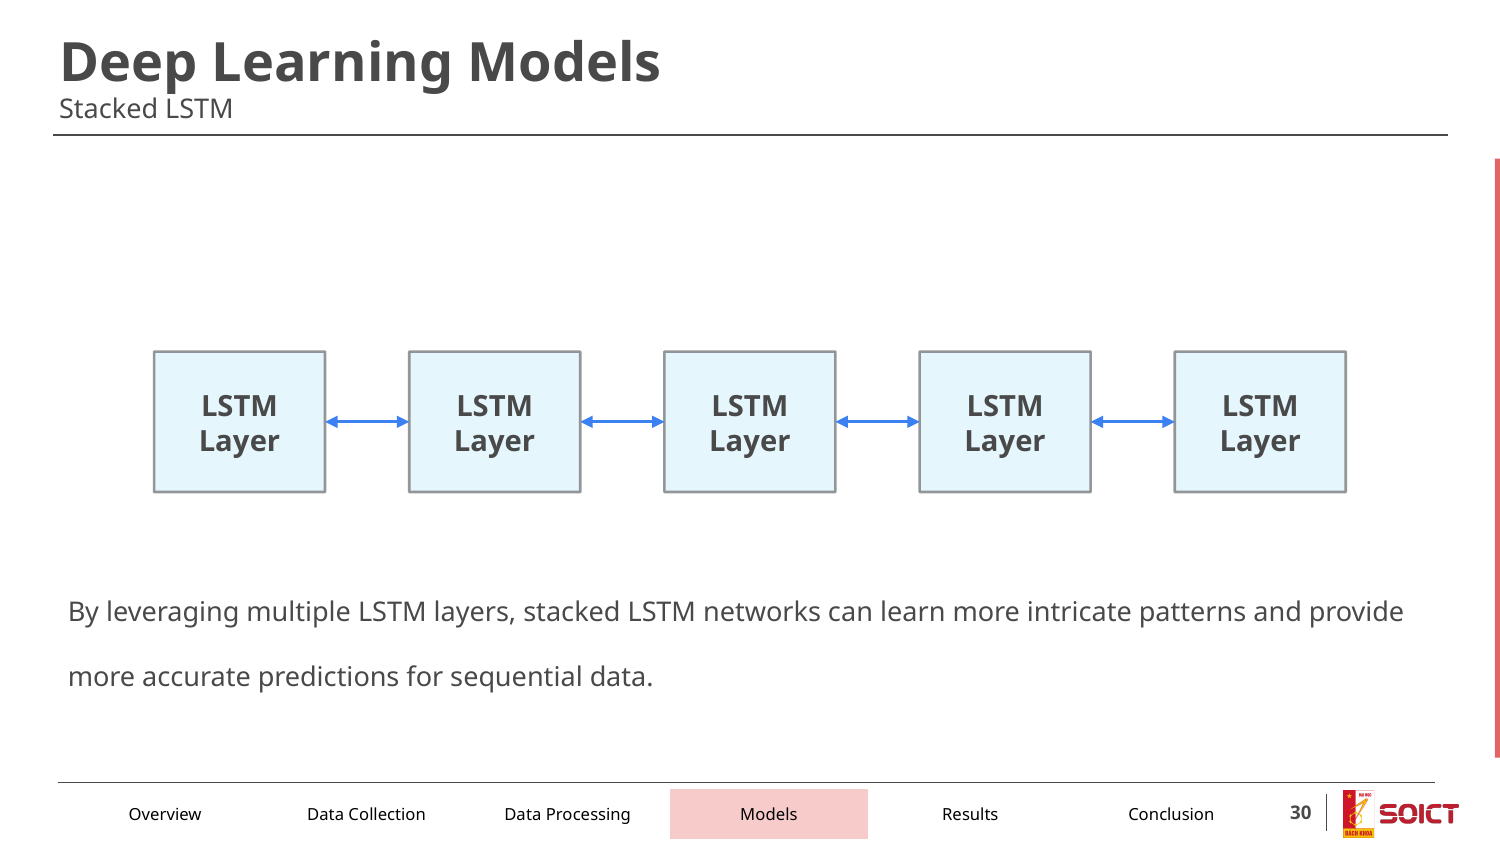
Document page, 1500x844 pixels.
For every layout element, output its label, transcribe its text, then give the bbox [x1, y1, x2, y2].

table_header Models [670, 791, 868, 839]
table_header Data Collection [267, 791, 466, 839]
text_box LSTM Layer [152, 349, 327, 494]
text_box Deep Learning Models Stacked LSTM [44, 2, 1439, 123]
text_box LSTM Layer [918, 349, 1093, 494]
text_box LSTM Layer [1173, 349, 1348, 494]
text_box By leveraging multiple LSTM layers, stacked LSTM networks can learn more intricate patterns and provide more accurate predictions for sequential data. [53, 554, 1428, 700]
picture [1342, 790, 1459, 838]
table_header Conclusion [1072, 791, 1271, 839]
table_header Data Processing [468, 791, 667, 839]
table_header Results [871, 791, 1070, 839]
text_box LSTM Layer [407, 349, 582, 494]
table_header Overview [66, 791, 265, 839]
text_box 30 [1274, 791, 1327, 840]
text_box LSTM Layer [662, 349, 837, 494]
